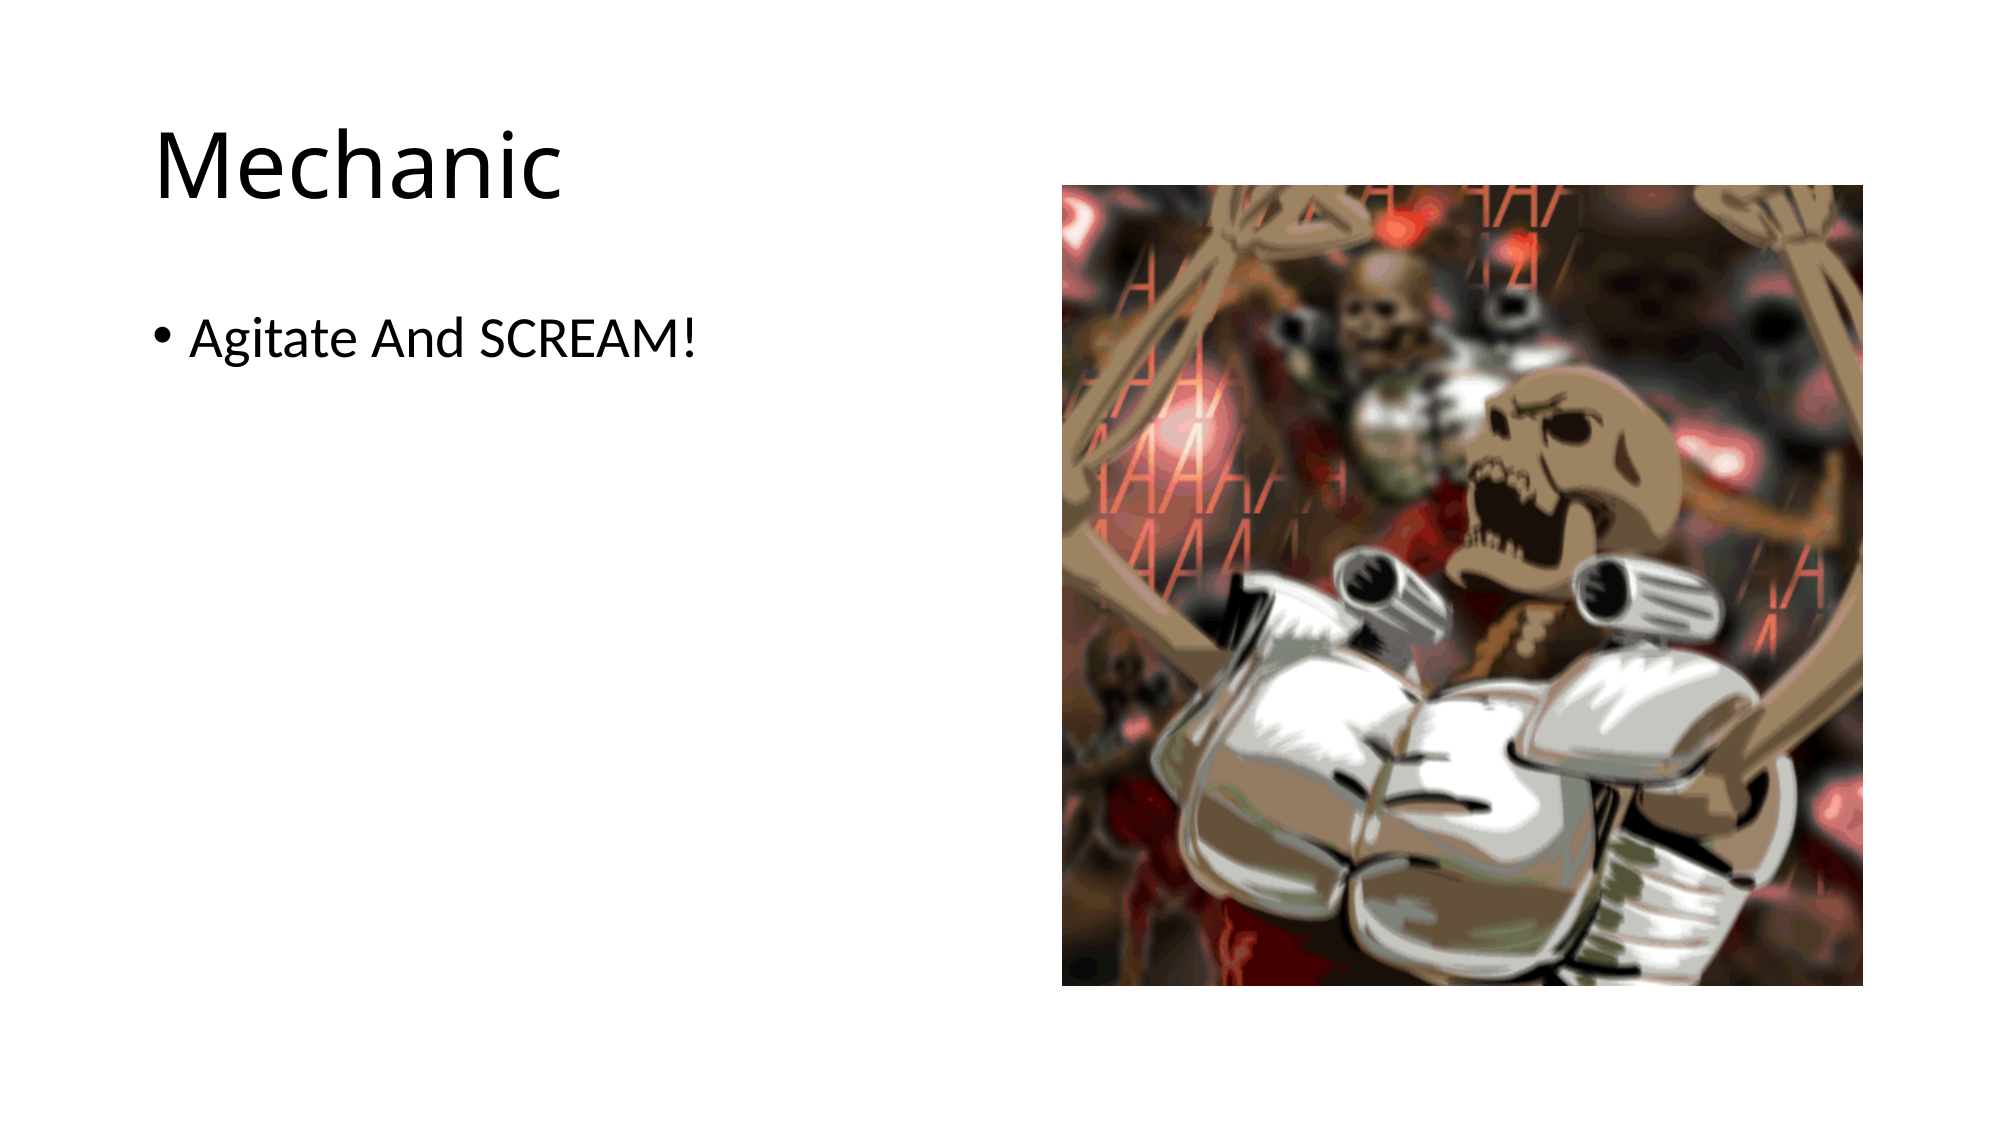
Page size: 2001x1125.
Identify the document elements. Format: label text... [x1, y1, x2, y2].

title Mechanic [137, 59, 1863, 278]
list Agitate And SCREAM! [137, 299, 1863, 1014]
picture [1062, 185, 1863, 986]
